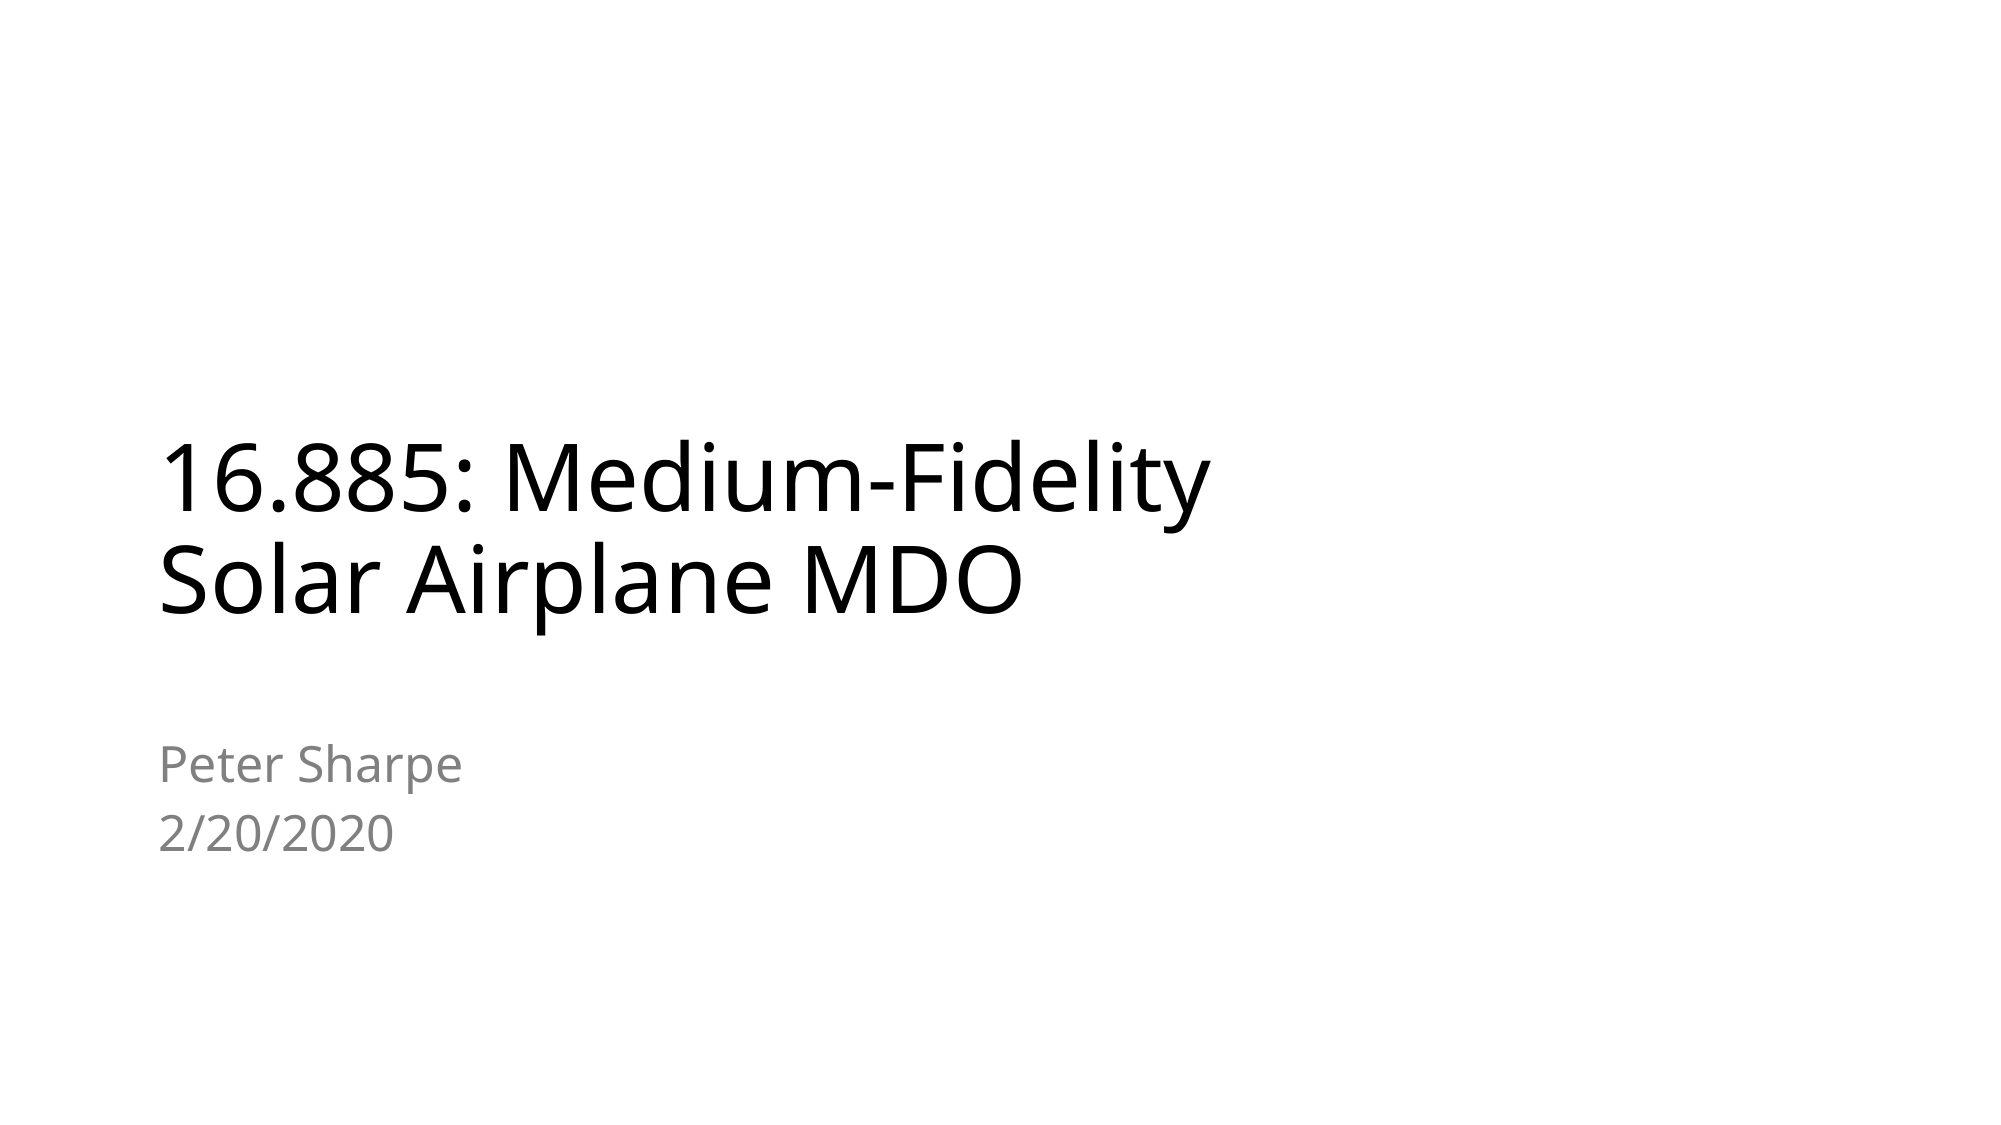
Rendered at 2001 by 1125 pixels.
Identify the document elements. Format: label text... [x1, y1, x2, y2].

subtitle Peter Sharpe 2/20/2020 [143, 731, 997, 1004]
title 16.885: Medium-Fidelity Solar Airplane MDO [143, 423, 1353, 717]
